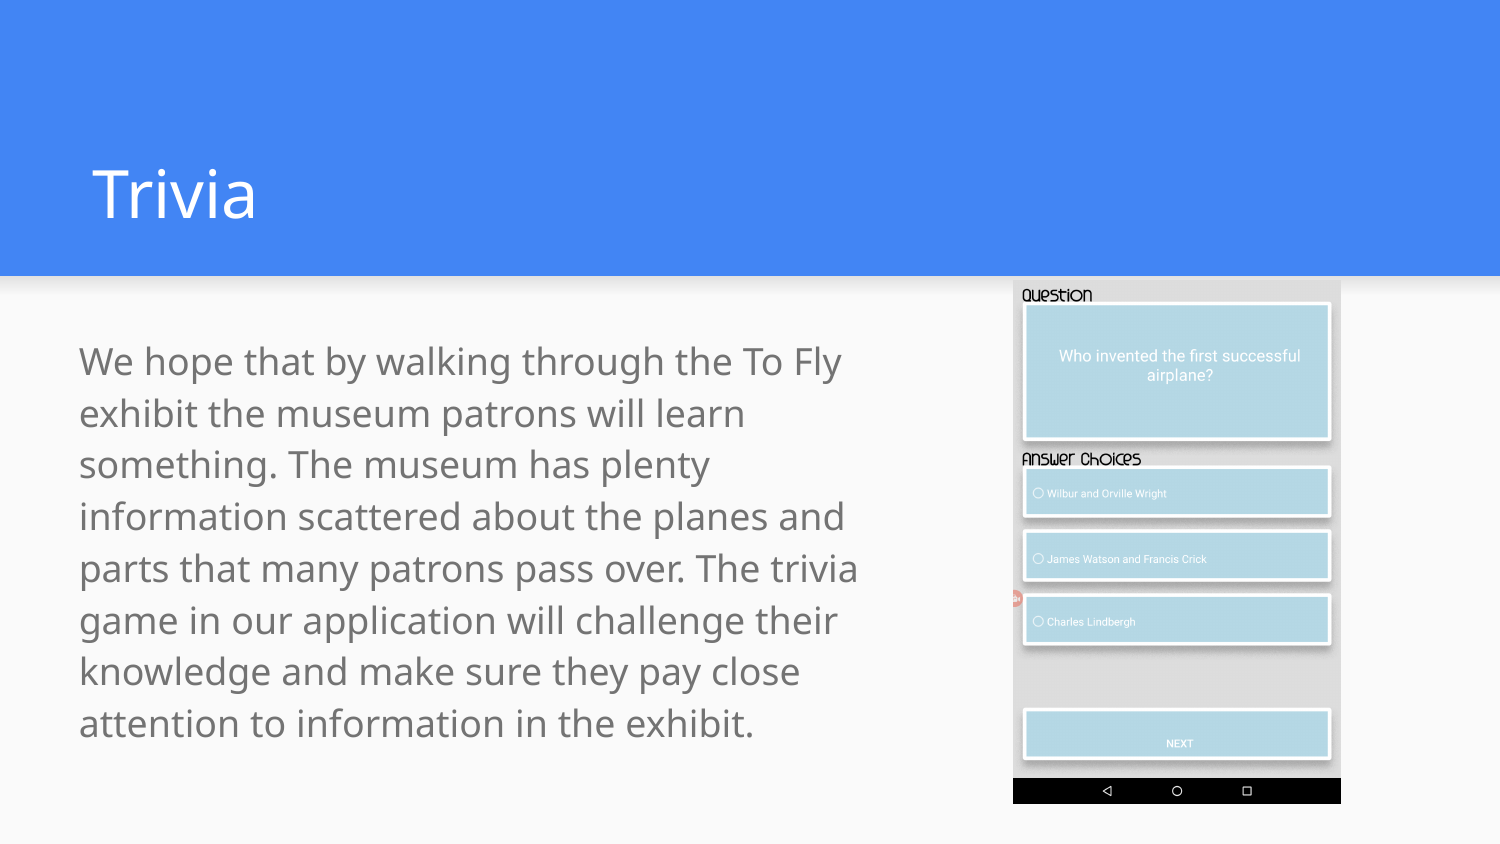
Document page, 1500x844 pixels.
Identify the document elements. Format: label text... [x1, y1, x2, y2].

picture [1013, 279, 1341, 804]
title Trivia [77, 121, 1427, 248]
list We hope that by walking through the To Fly exhibit the museum patrons will learn something. The museum has plenty information scattered about the planes and parts that many patrons pass over. The trivia game in our application will challenge their knowledge and make sure they pay close attention to information in the exhibit. [63, 316, 882, 750]
